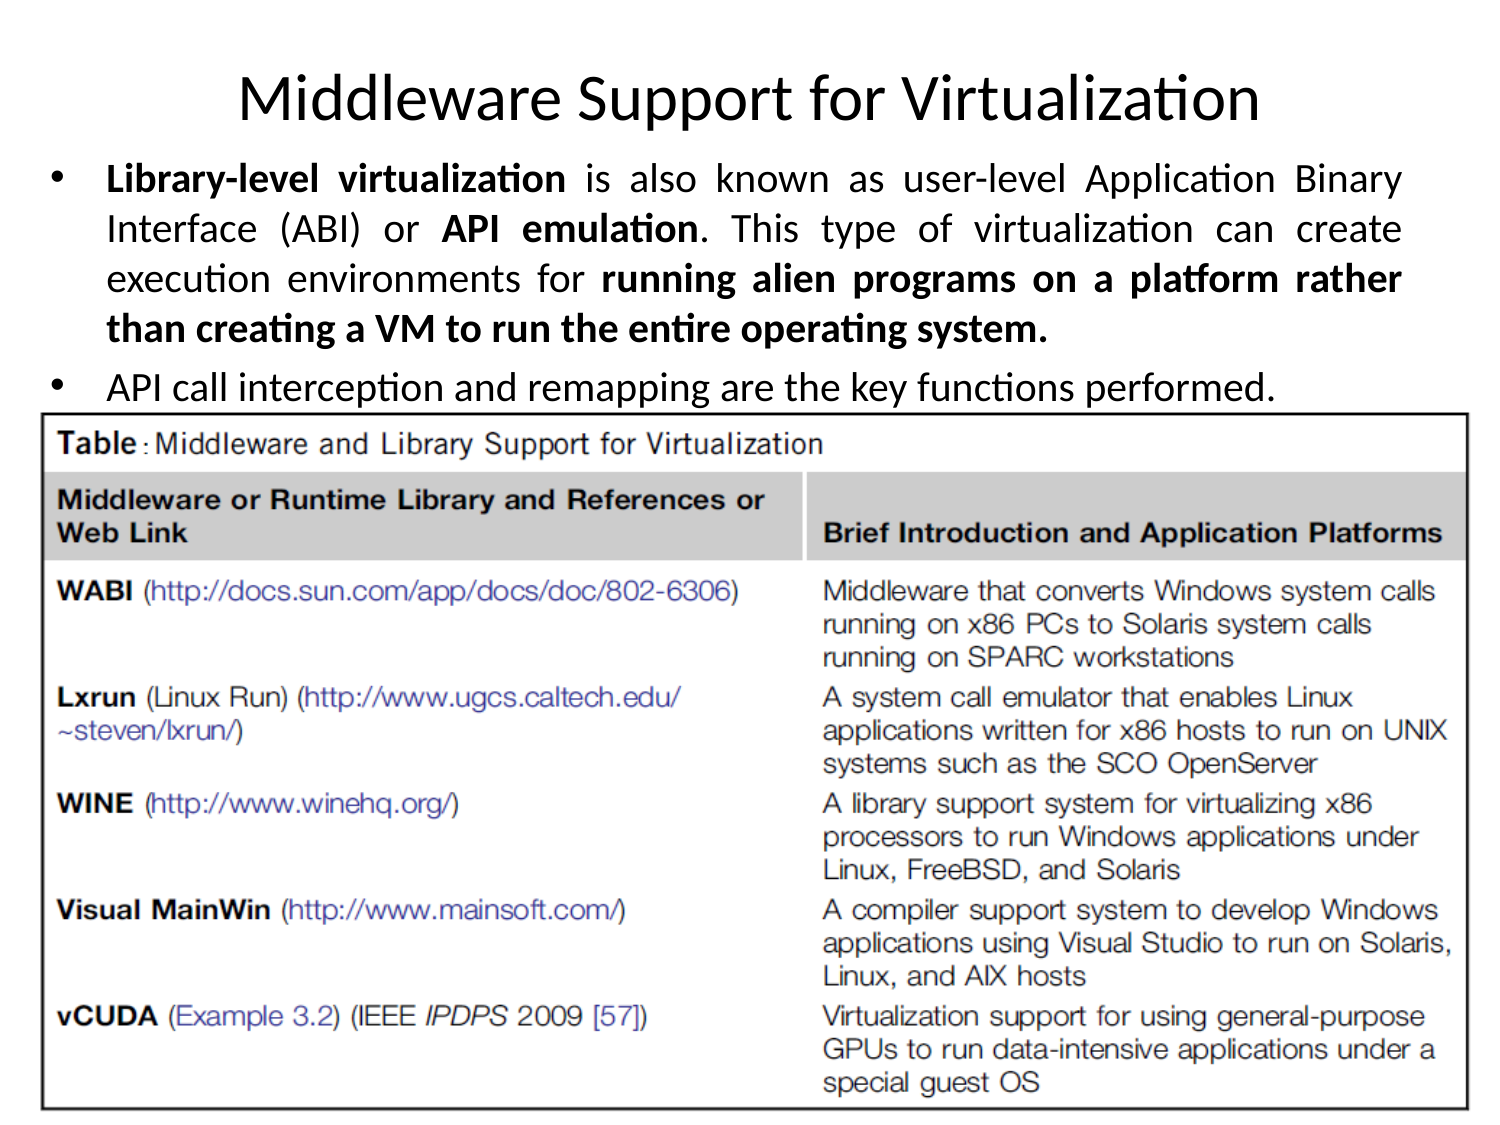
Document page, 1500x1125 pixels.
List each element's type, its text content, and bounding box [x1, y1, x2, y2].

picture [34, 409, 1472, 1114]
title Middleware Support for Virtualization [75, 0, 1425, 188]
list Library-level virtualization is also known as user-level Application Binary Interface (ABI) or API emulation. This type of virtualization can create execution environments for running alien programs on a platform rather than creating a VM to run the entire operating system. API call interception and remapping are the key functions performed. [35, 143, 1418, 408]
